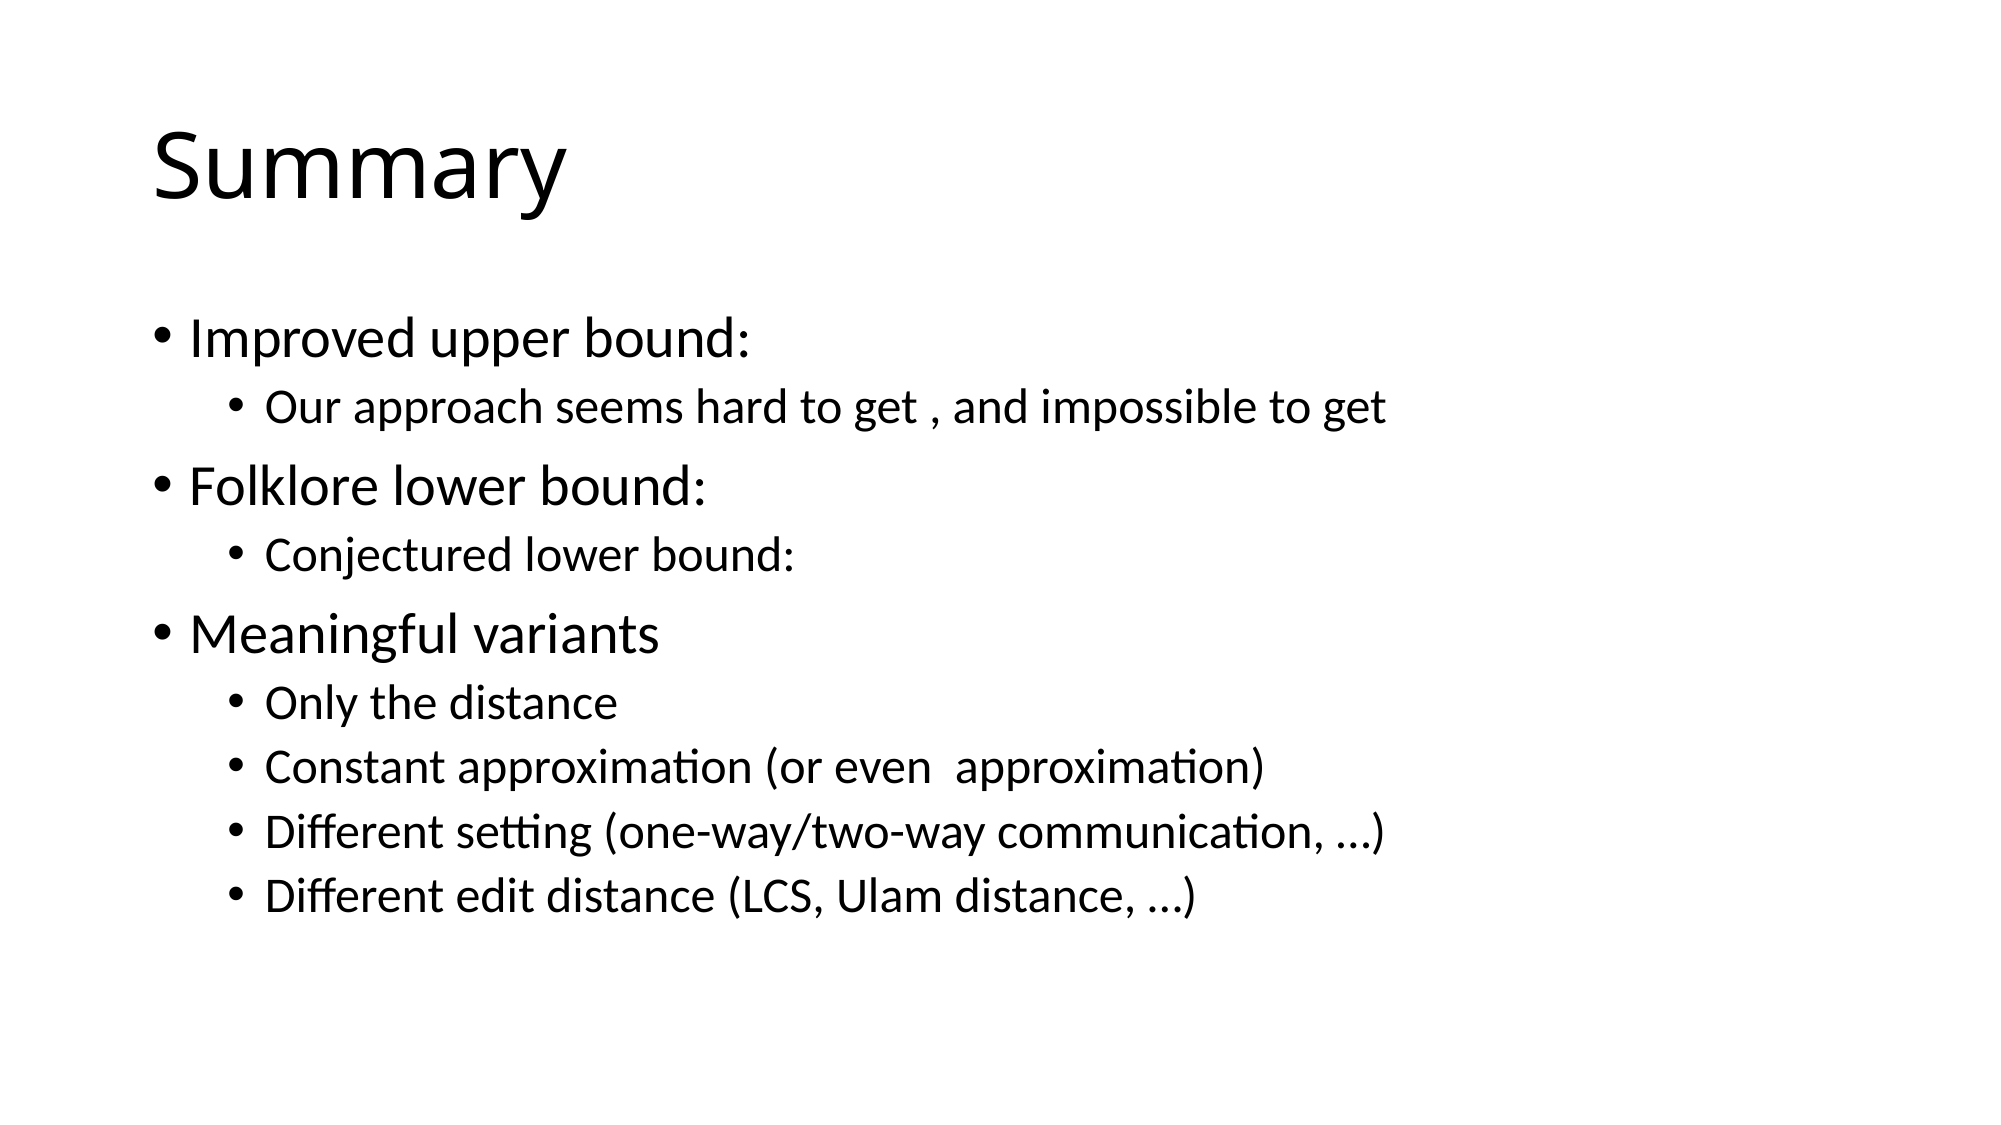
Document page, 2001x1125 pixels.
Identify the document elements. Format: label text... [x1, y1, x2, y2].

title Summary [137, 59, 1863, 278]
